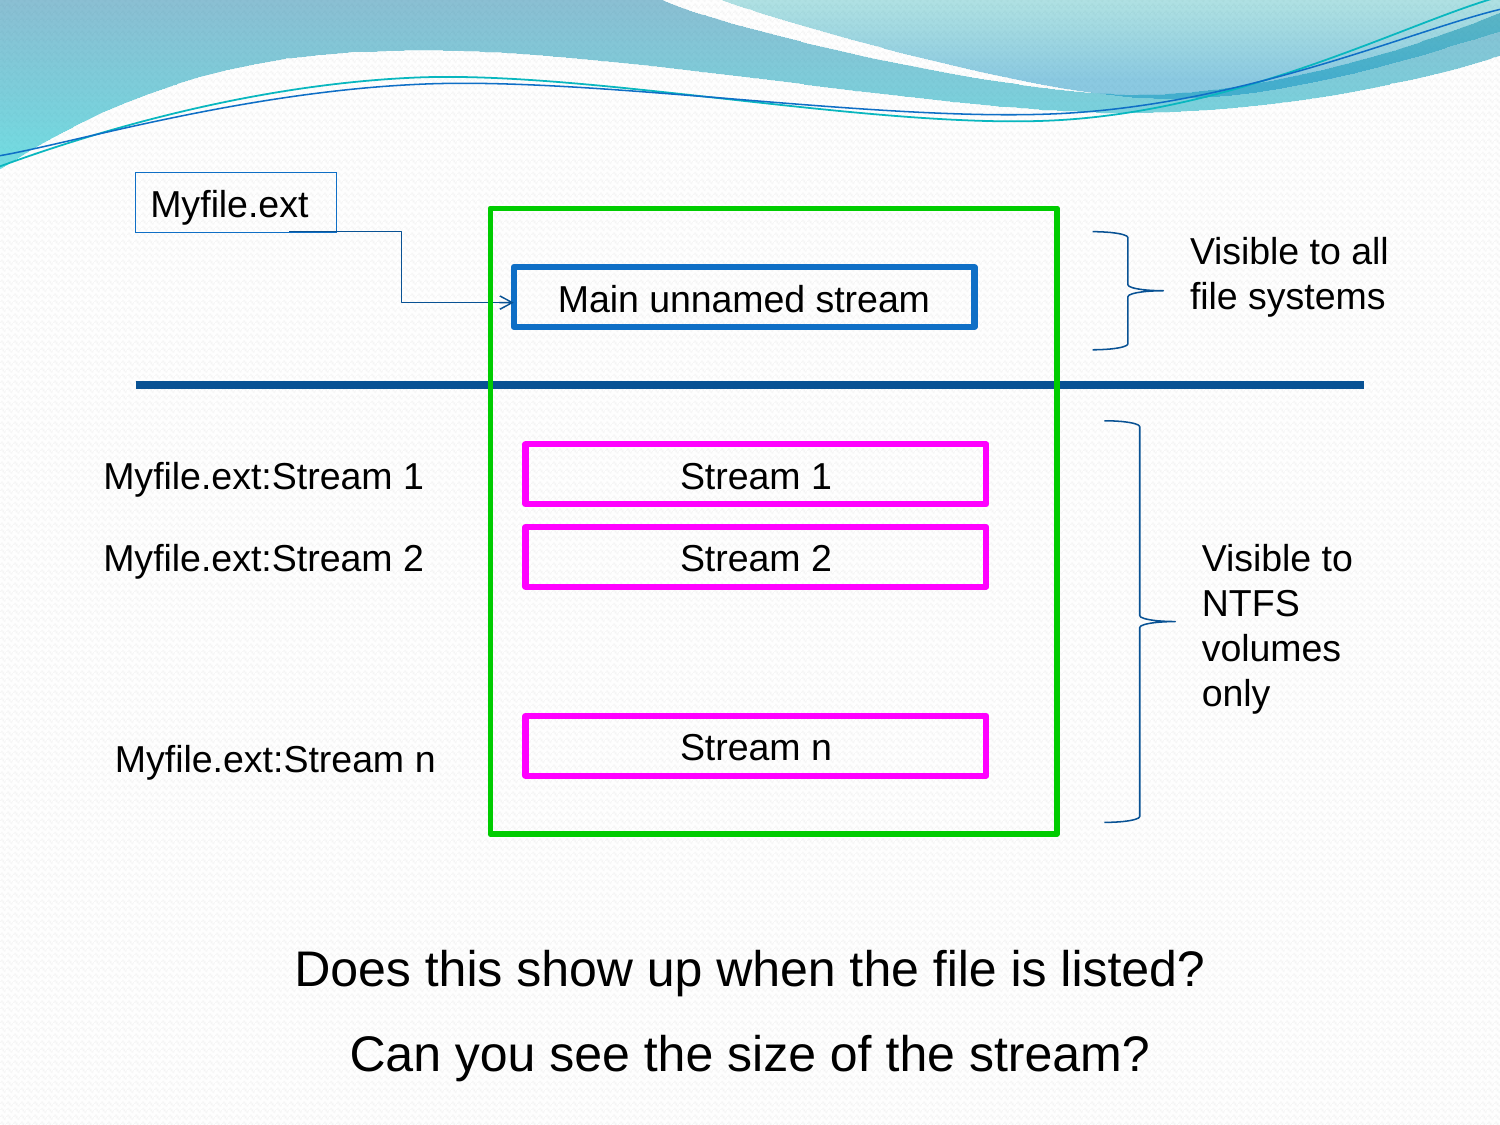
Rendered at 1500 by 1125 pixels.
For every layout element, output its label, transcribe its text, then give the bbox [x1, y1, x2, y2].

text_box Does this show up when the file is listed? Can you see the size of the stream? [100, 928, 1400, 1089]
text_box Myfile.ext [135, 172, 337, 233]
text_box Myfile.ext:Stream 2 [88, 527, 467, 587]
text_box Myfile.ext:Stream 1 [88, 444, 467, 505]
text_box [1092, 230, 1165, 351]
text_box [488, 206, 1059, 385]
text_box Visible to NTFS volumes only [1187, 527, 1424, 722]
text_box Visible to all file systems [1175, 219, 1412, 325]
text_box Myfile.ext:Stream n [100, 727, 479, 788]
text_box [1104, 420, 1176, 824]
text_box [488, 396, 1059, 836]
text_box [288, 231, 514, 303]
